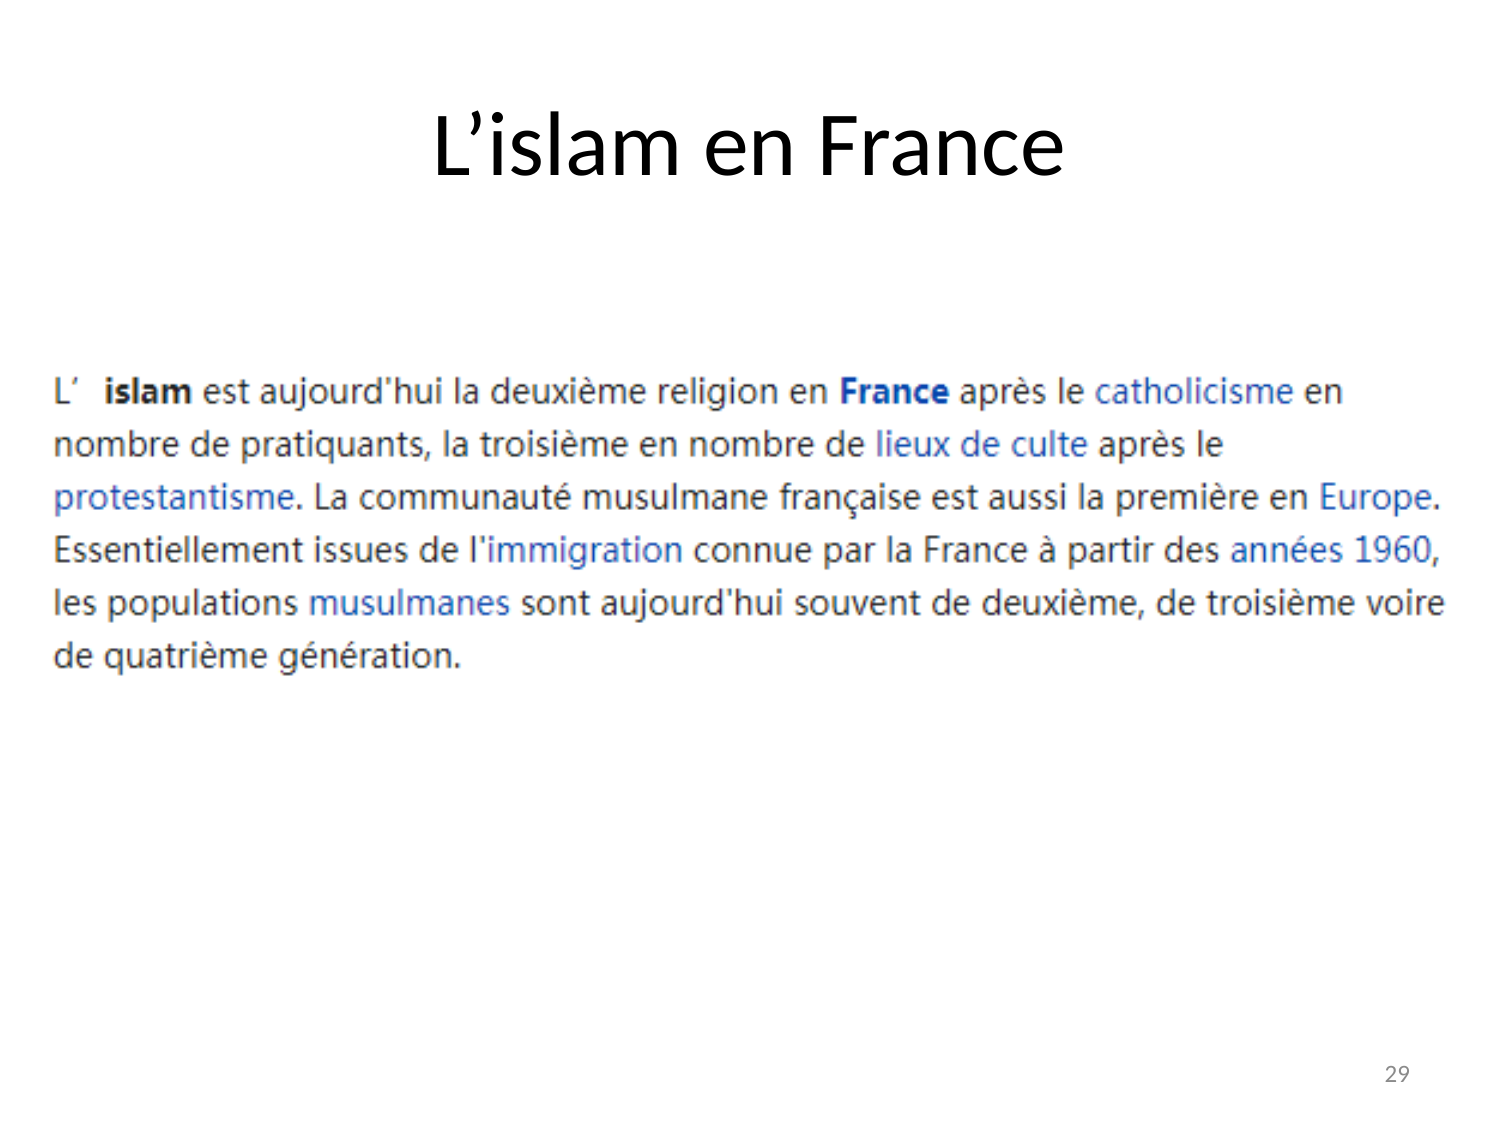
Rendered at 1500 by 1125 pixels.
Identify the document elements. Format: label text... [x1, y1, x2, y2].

slide_number 29 [1074, 1042, 1425, 1103]
title L’islam en France [75, 45, 1425, 233]
picture [24, 349, 1463, 684]
